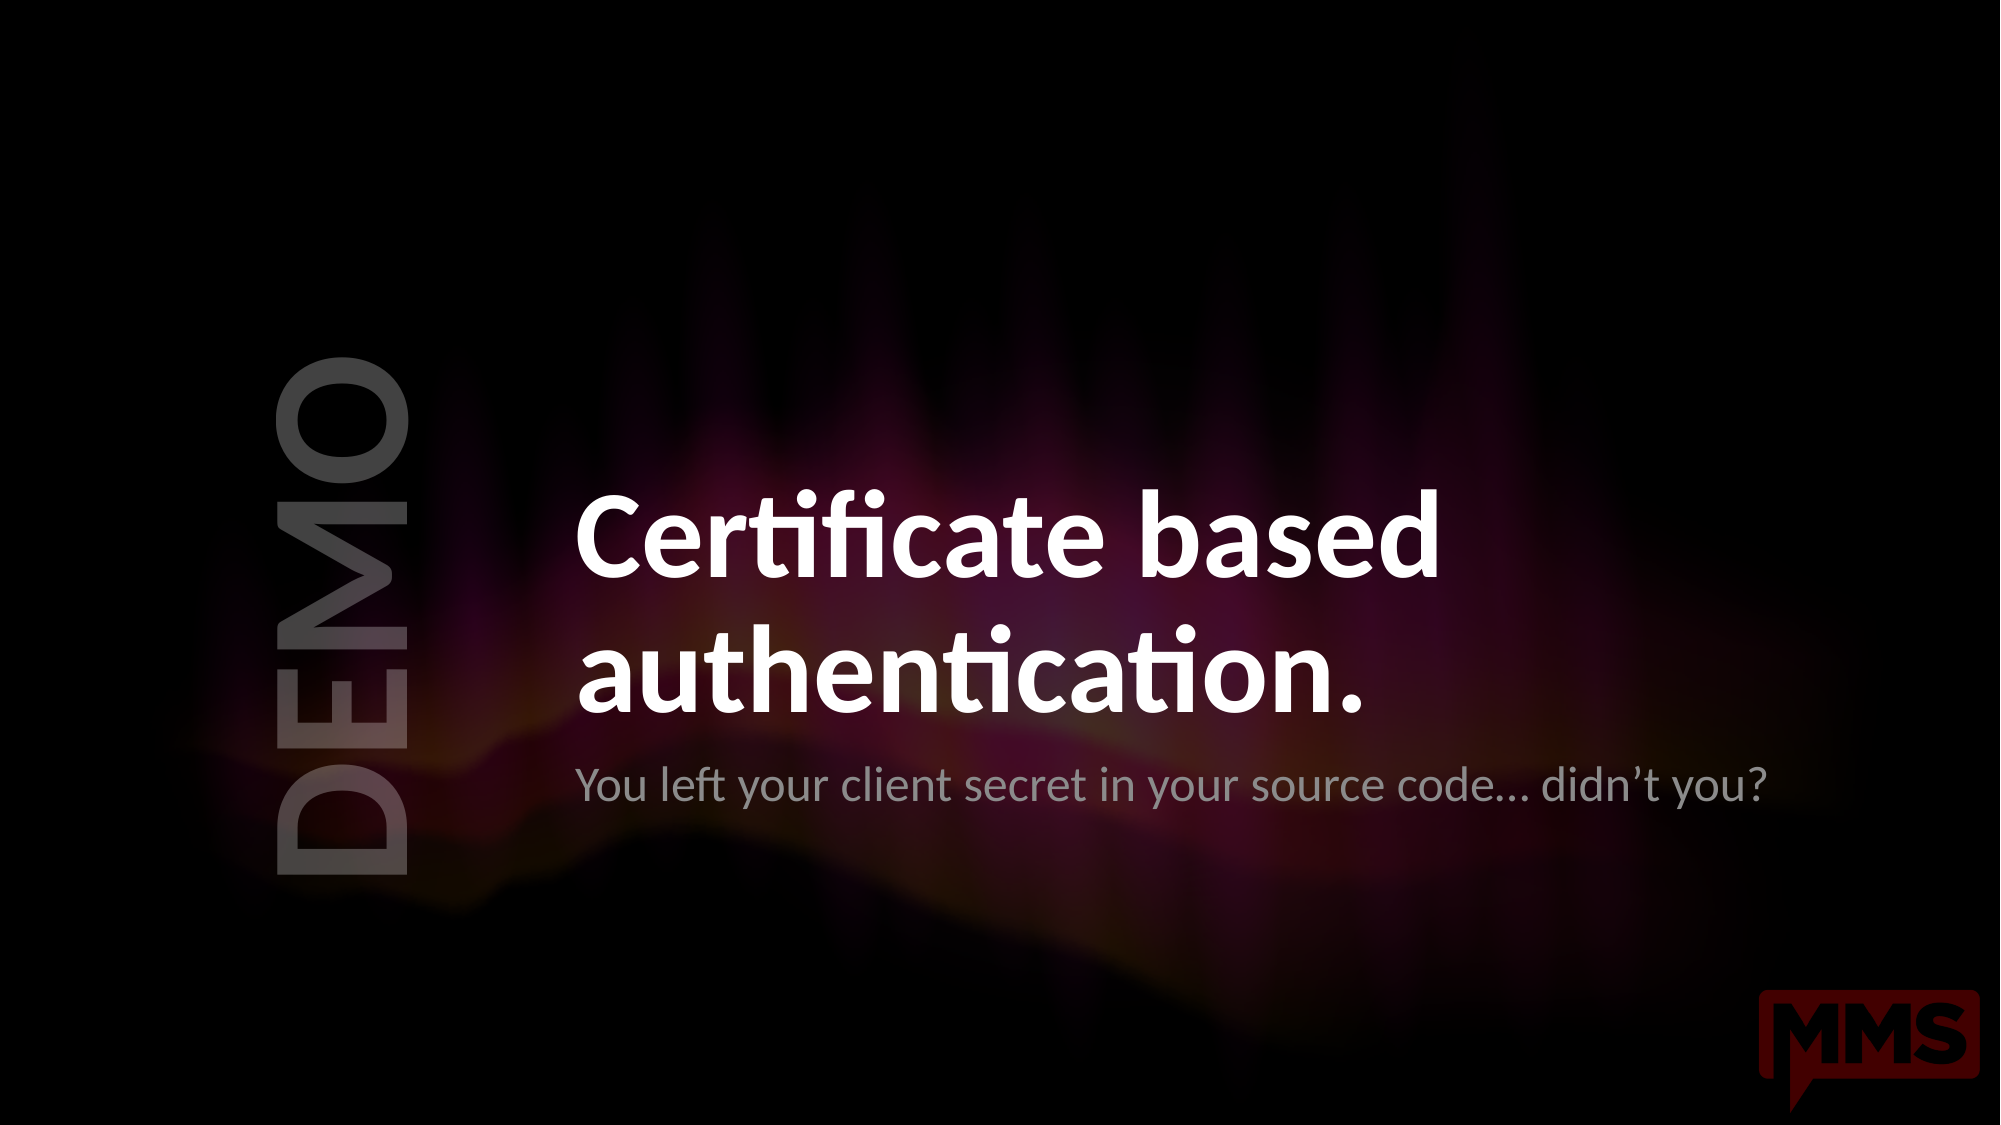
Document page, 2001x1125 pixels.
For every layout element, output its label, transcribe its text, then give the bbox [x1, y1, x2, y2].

picture [97, 0, 2000, 1125]
list You left your client secret in your source code… didn’t you? [560, 751, 1862, 998]
title Certificate based authentication. [560, 278, 1862, 747]
